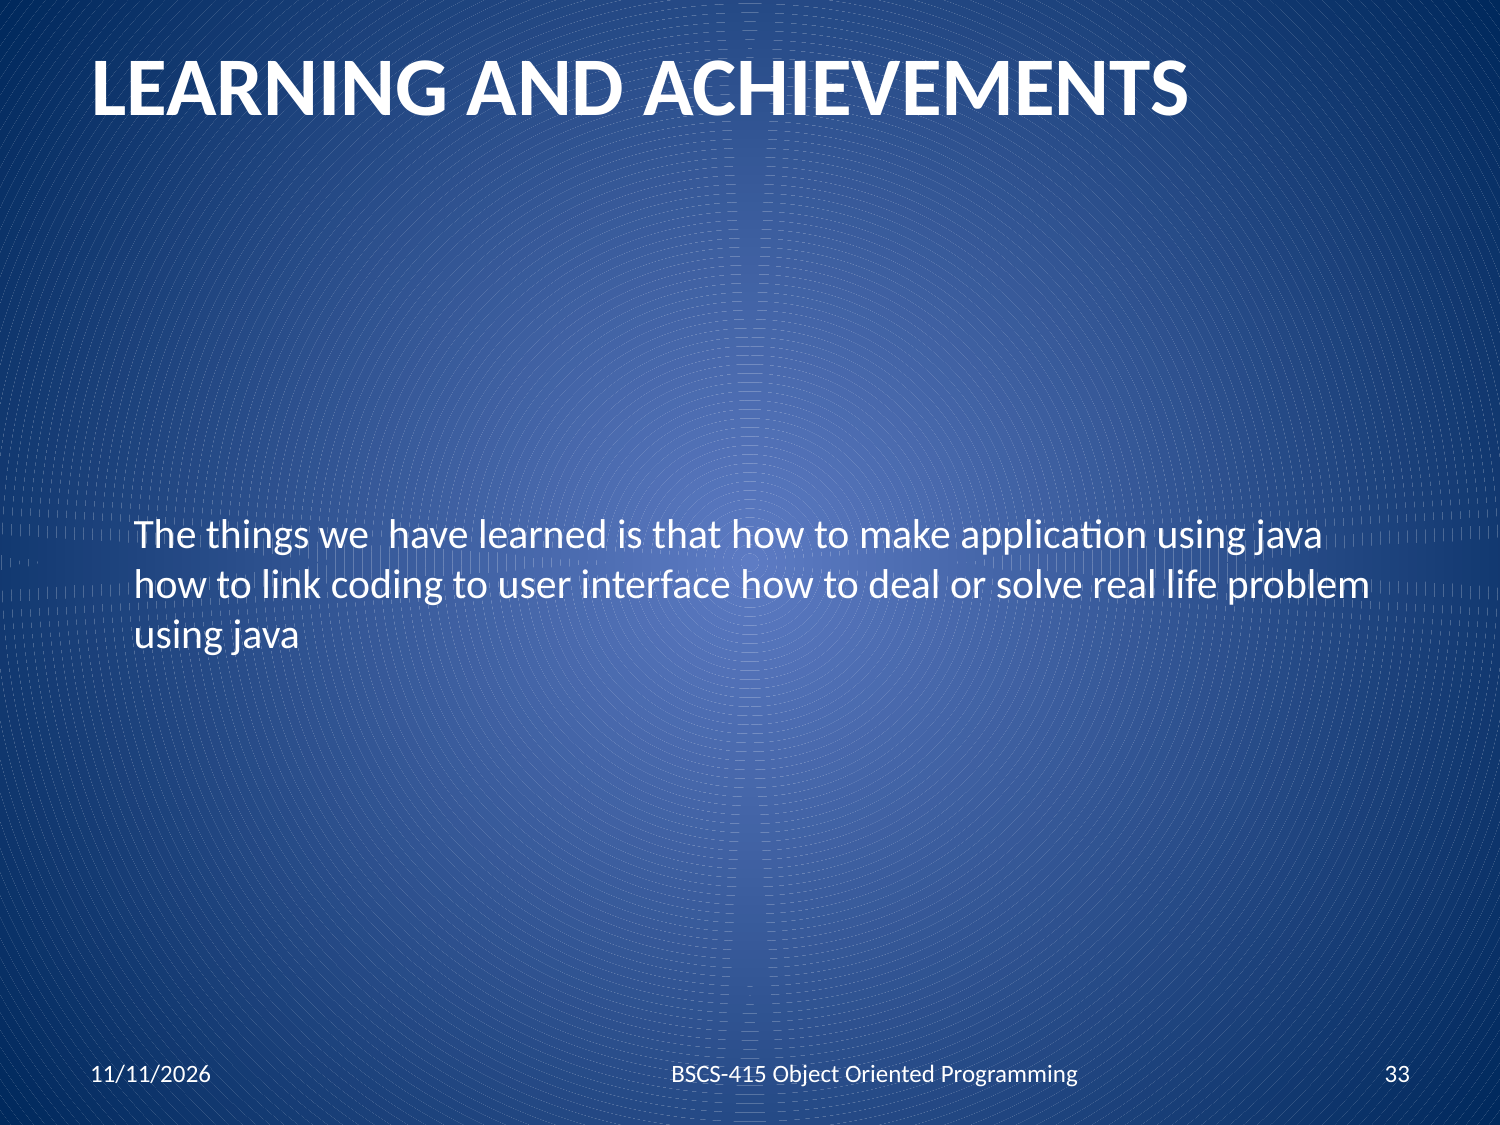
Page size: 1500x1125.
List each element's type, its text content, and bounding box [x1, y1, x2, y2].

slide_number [75, 1042, 425, 1103]
footer BSCS-415 Object Oriented Programming [512, 1042, 1238, 1103]
title Learning and Achievements [76, 24, 1352, 249]
list The things we have learned is that how to make application using java how to link coding to user interface how to deal or solve real life problem using java [118, 476, 1394, 723]
slide_number 33 [1238, 1042, 1425, 1103]
